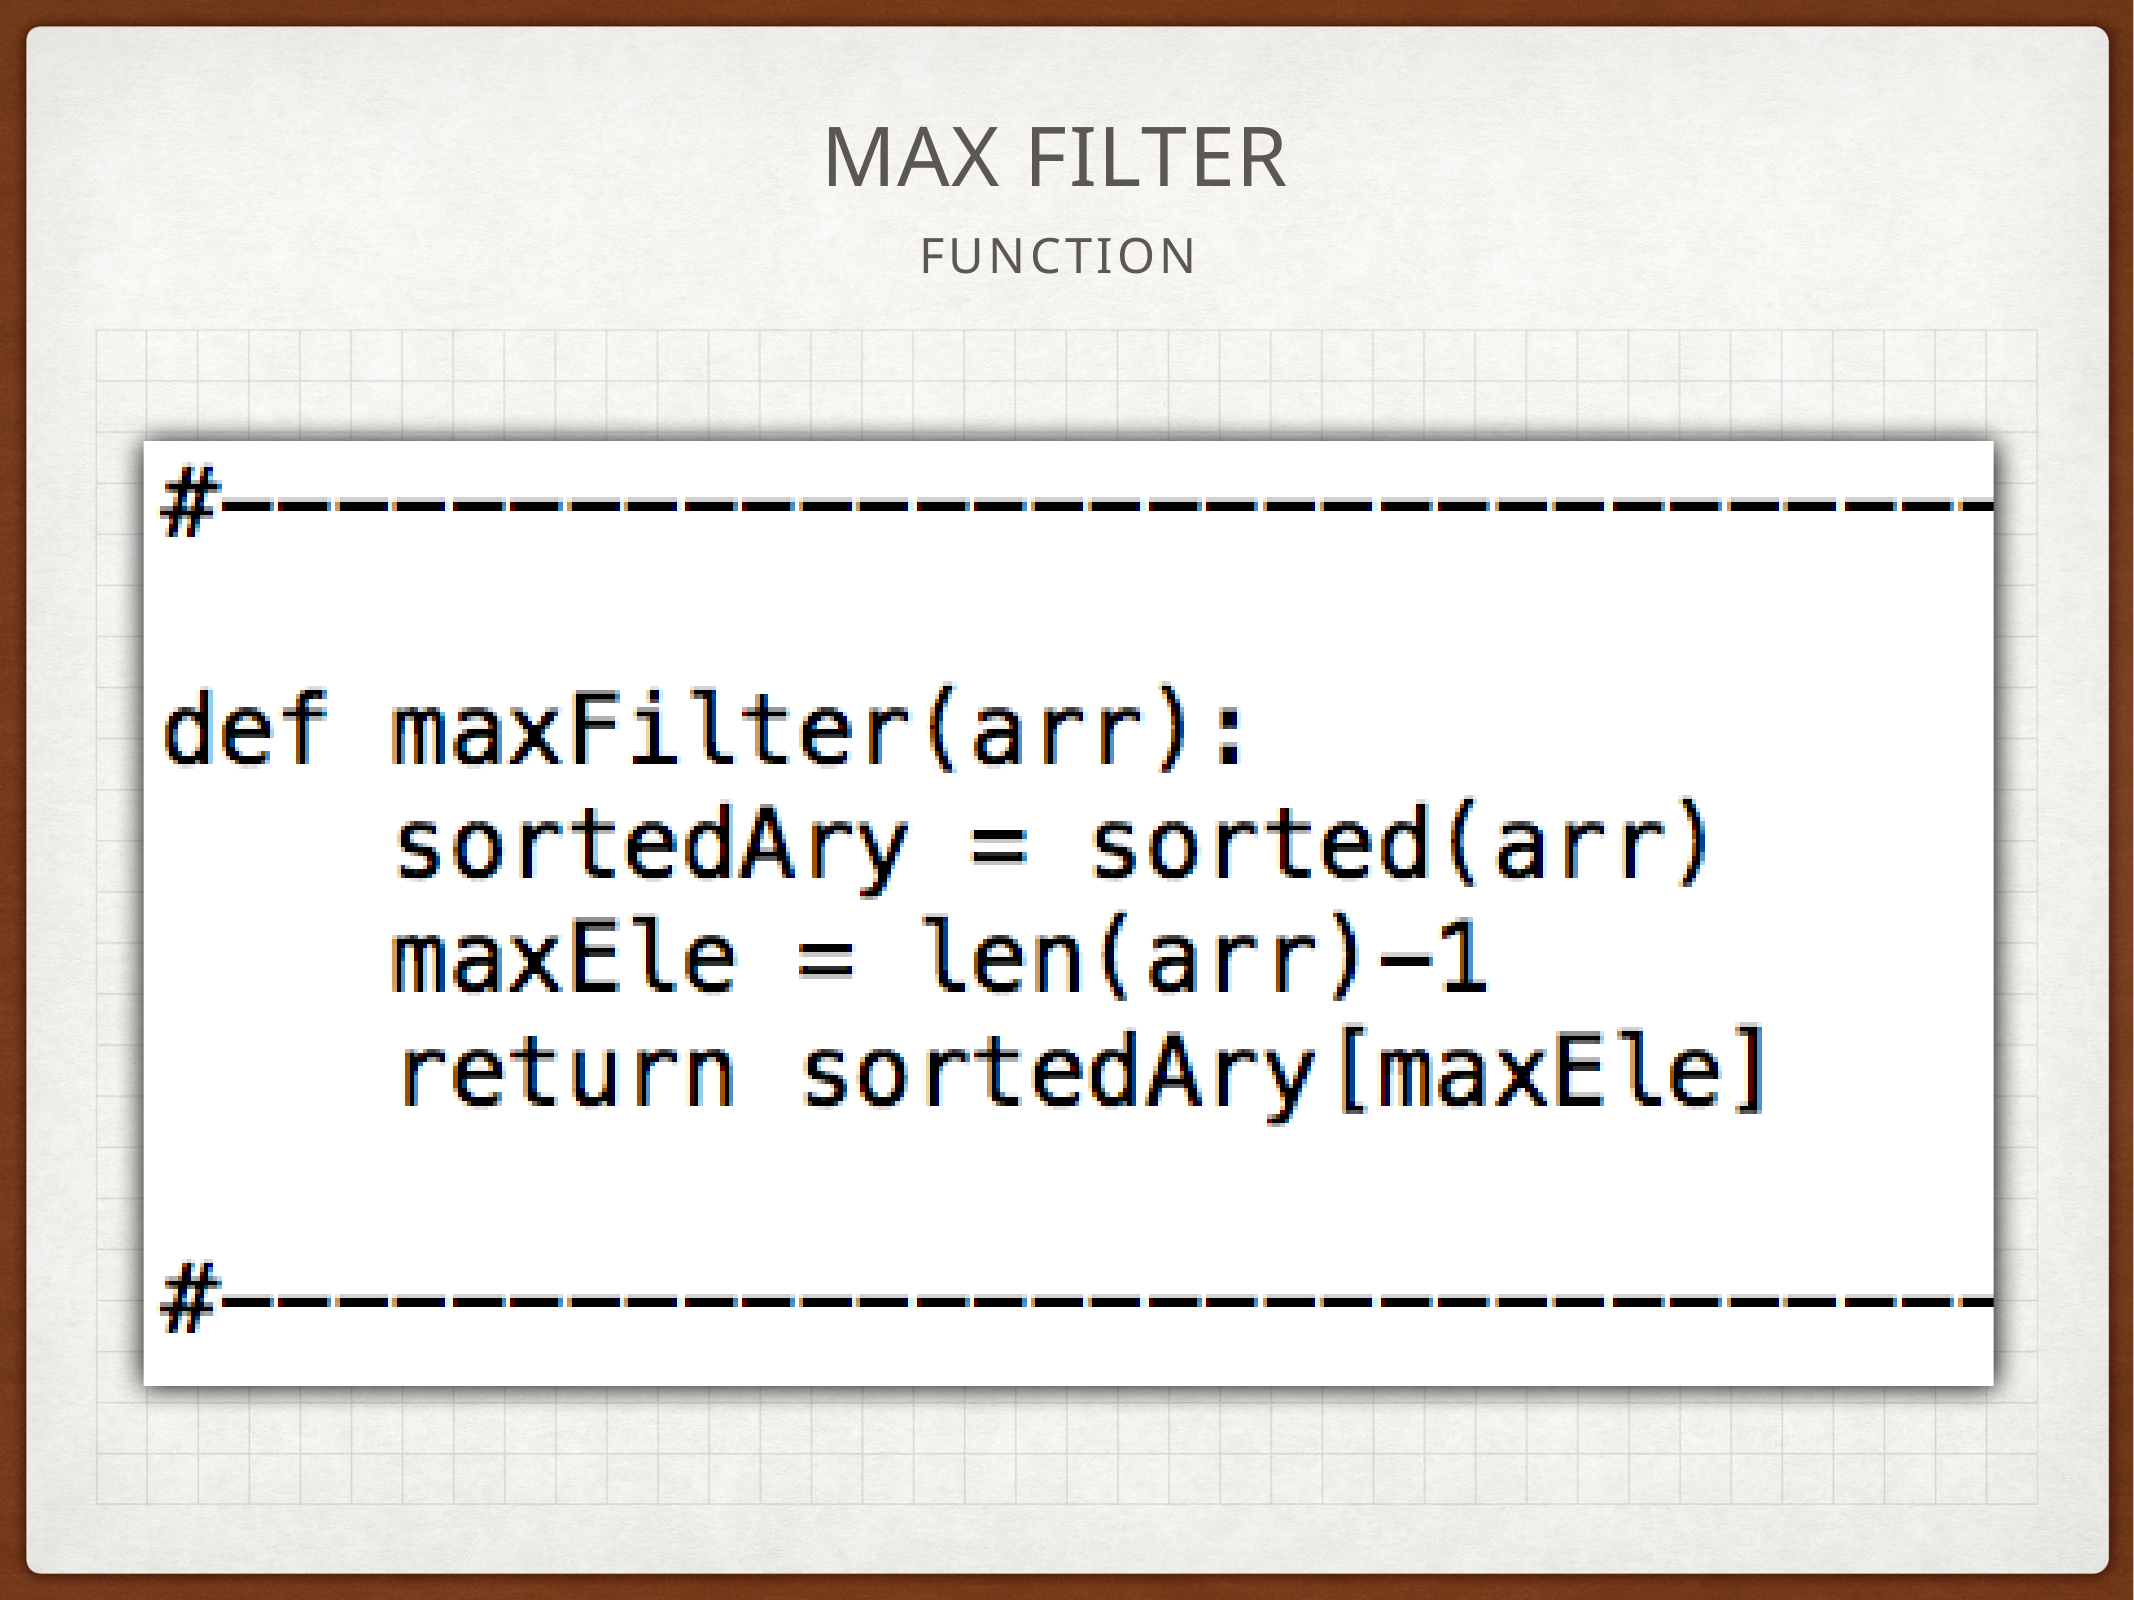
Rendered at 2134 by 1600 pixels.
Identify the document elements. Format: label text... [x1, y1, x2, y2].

list function [109, 216, 2024, 299]
picture [0, 0, 2134, 1600]
title MAX Filter [109, 95, 2024, 216]
